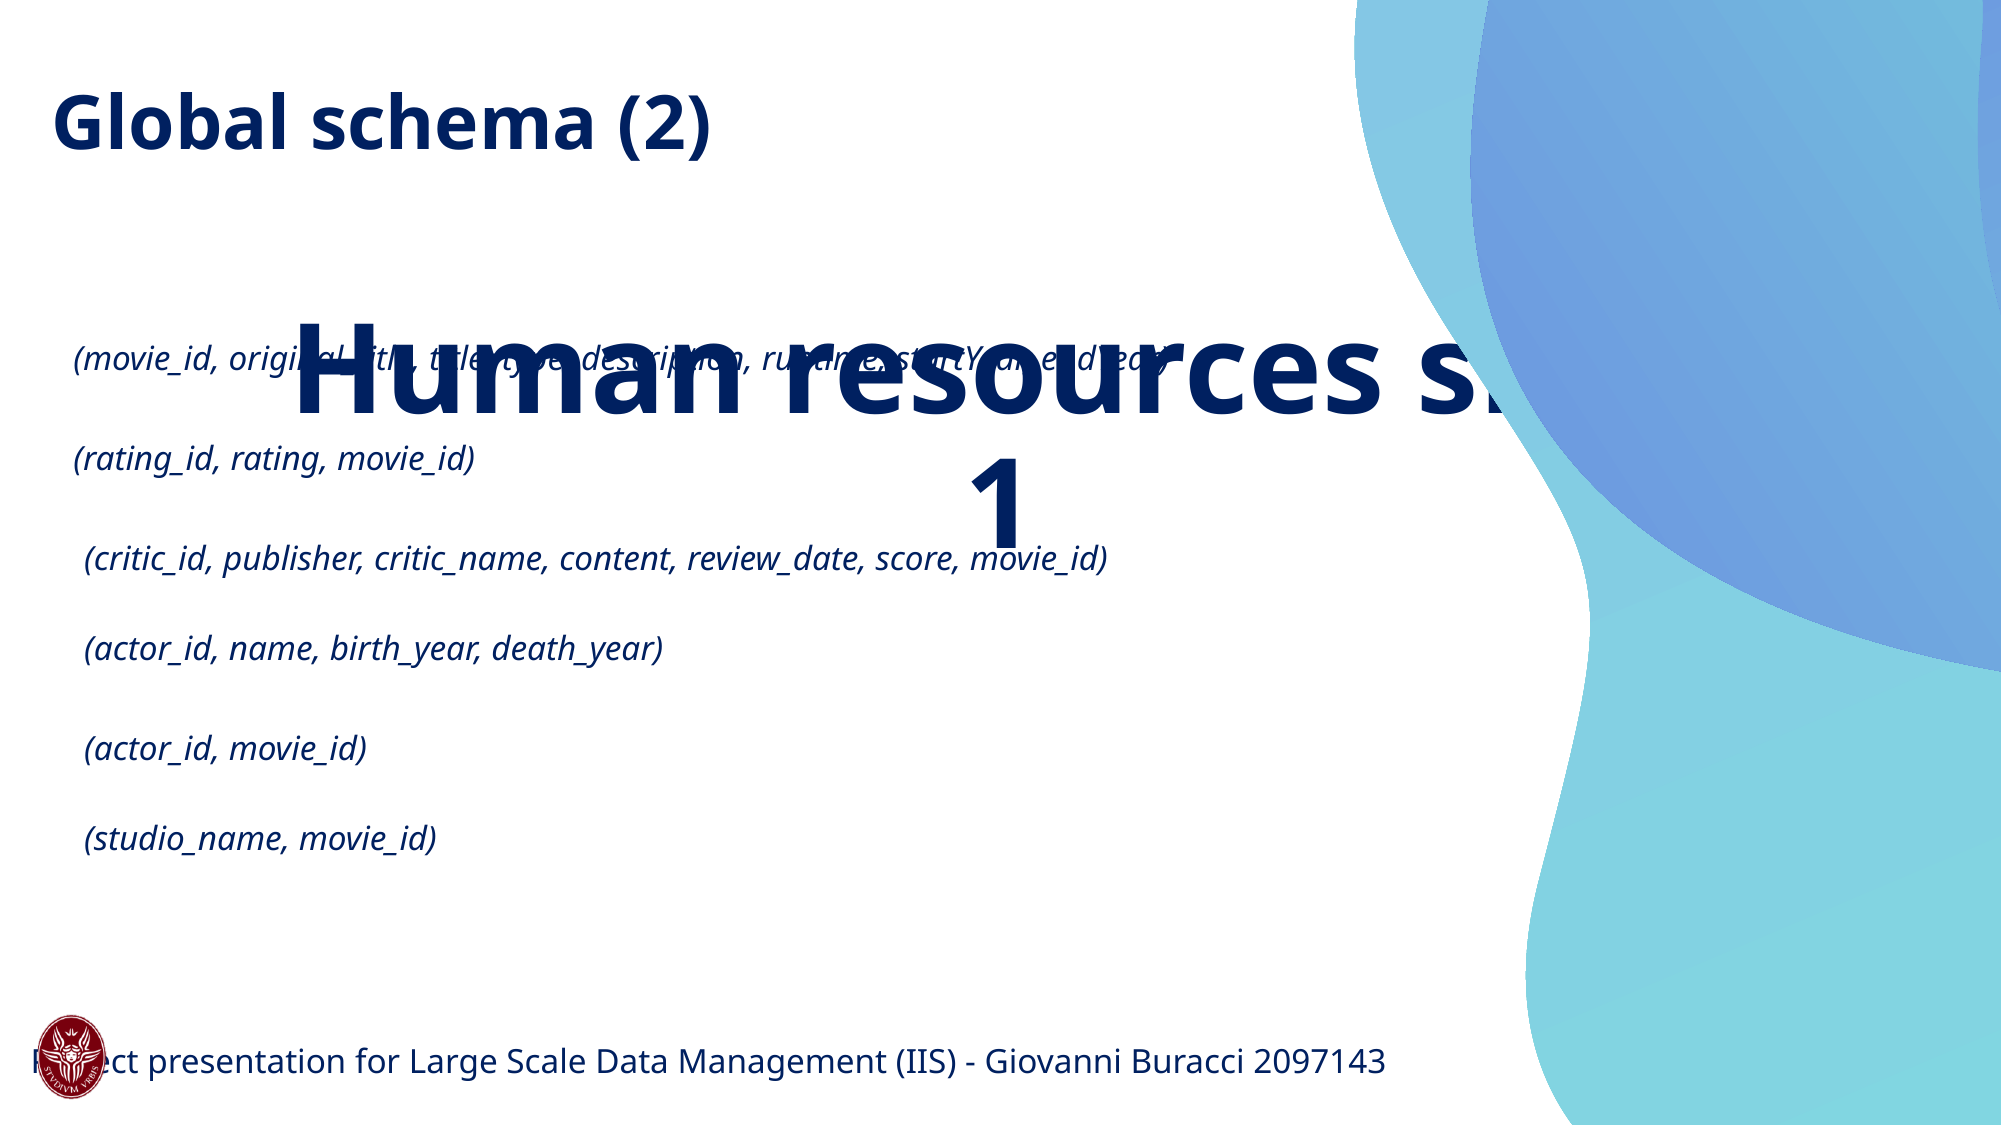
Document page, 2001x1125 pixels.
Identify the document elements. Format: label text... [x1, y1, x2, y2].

picture [37, 1013, 113, 1103]
title Human resources slide 1 [249, 184, 1340, 576]
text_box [1340, 0, 2000, 1125]
text_box Global schema (2) [36, 67, 728, 172]
